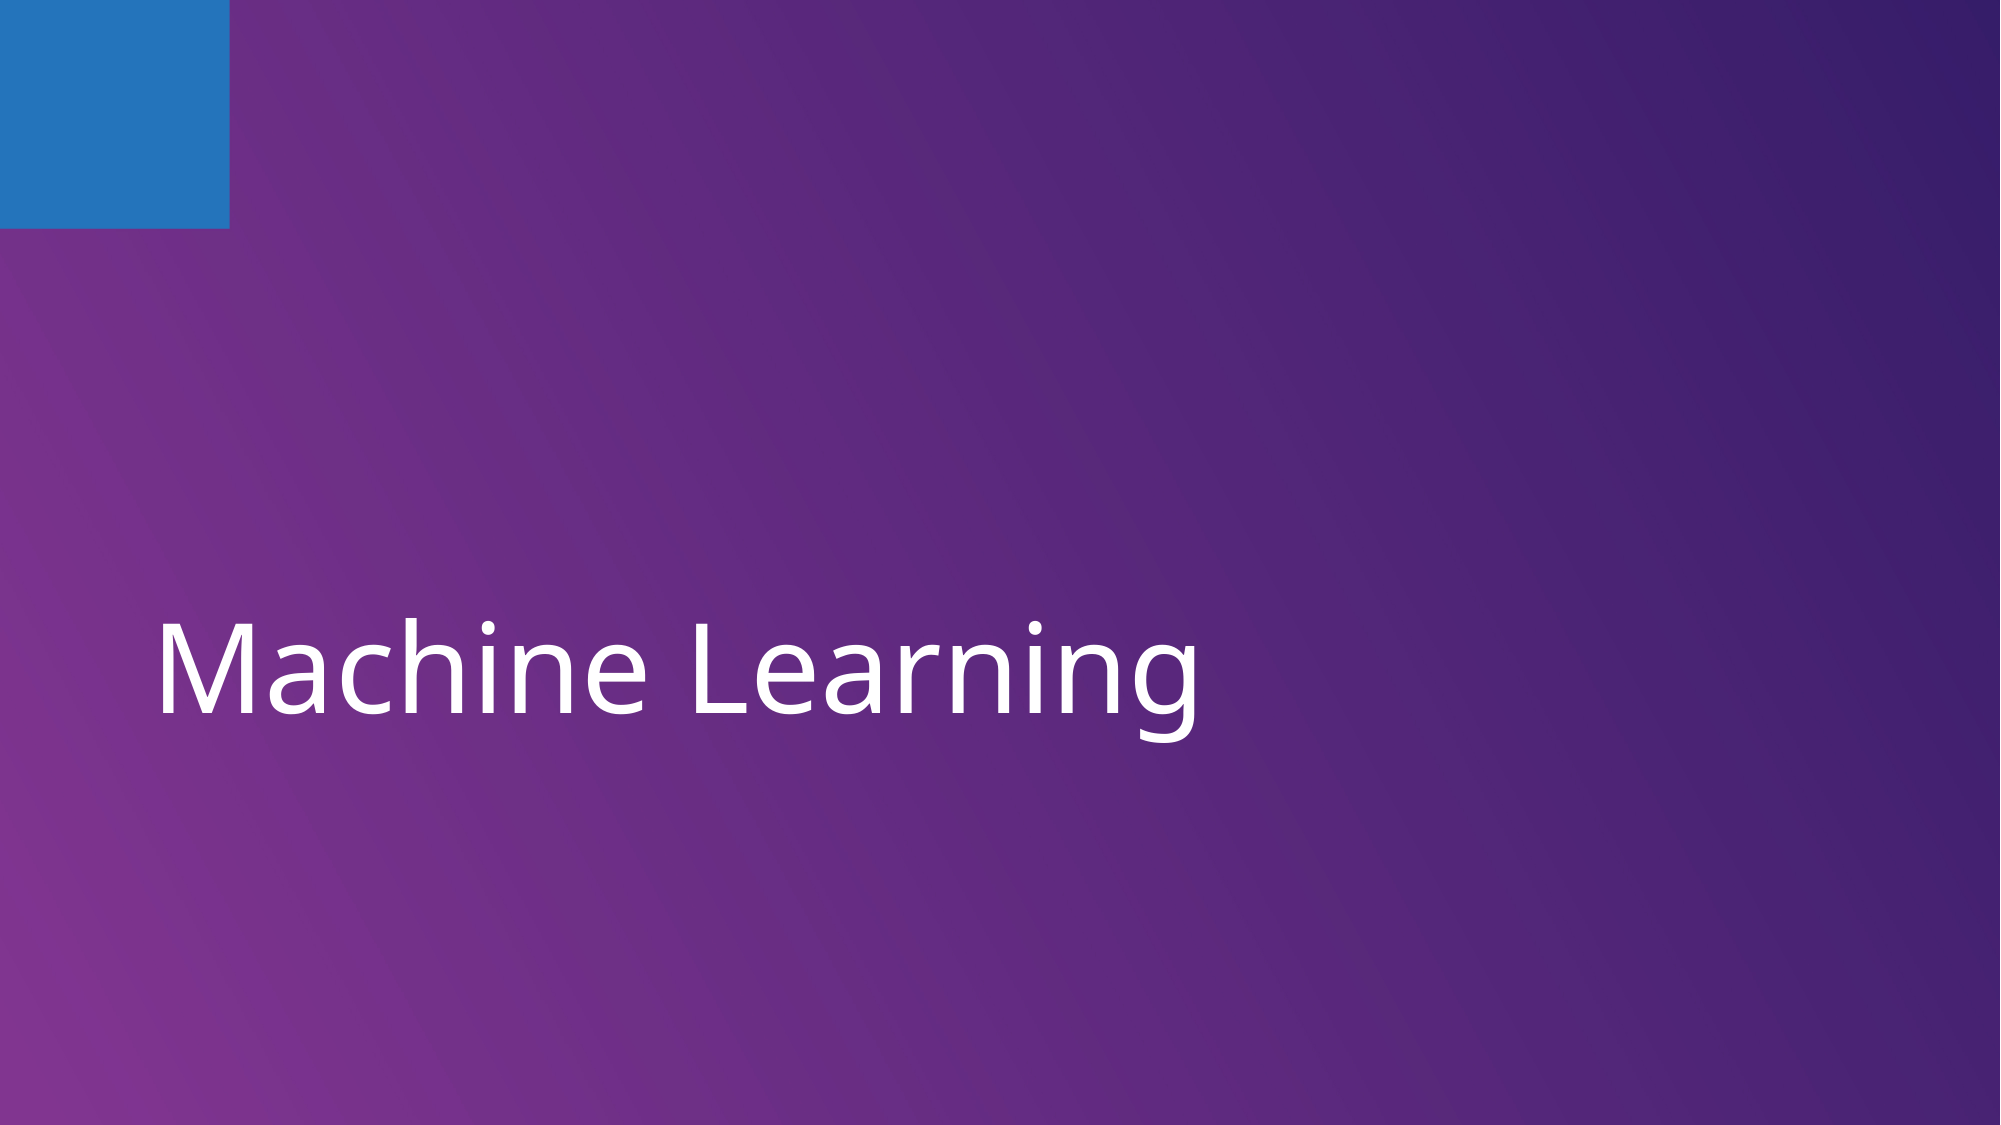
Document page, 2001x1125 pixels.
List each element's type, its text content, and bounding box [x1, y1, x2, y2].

picture [0, 0, 2000, 1125]
title Machine Learning [136, 280, 1862, 749]
